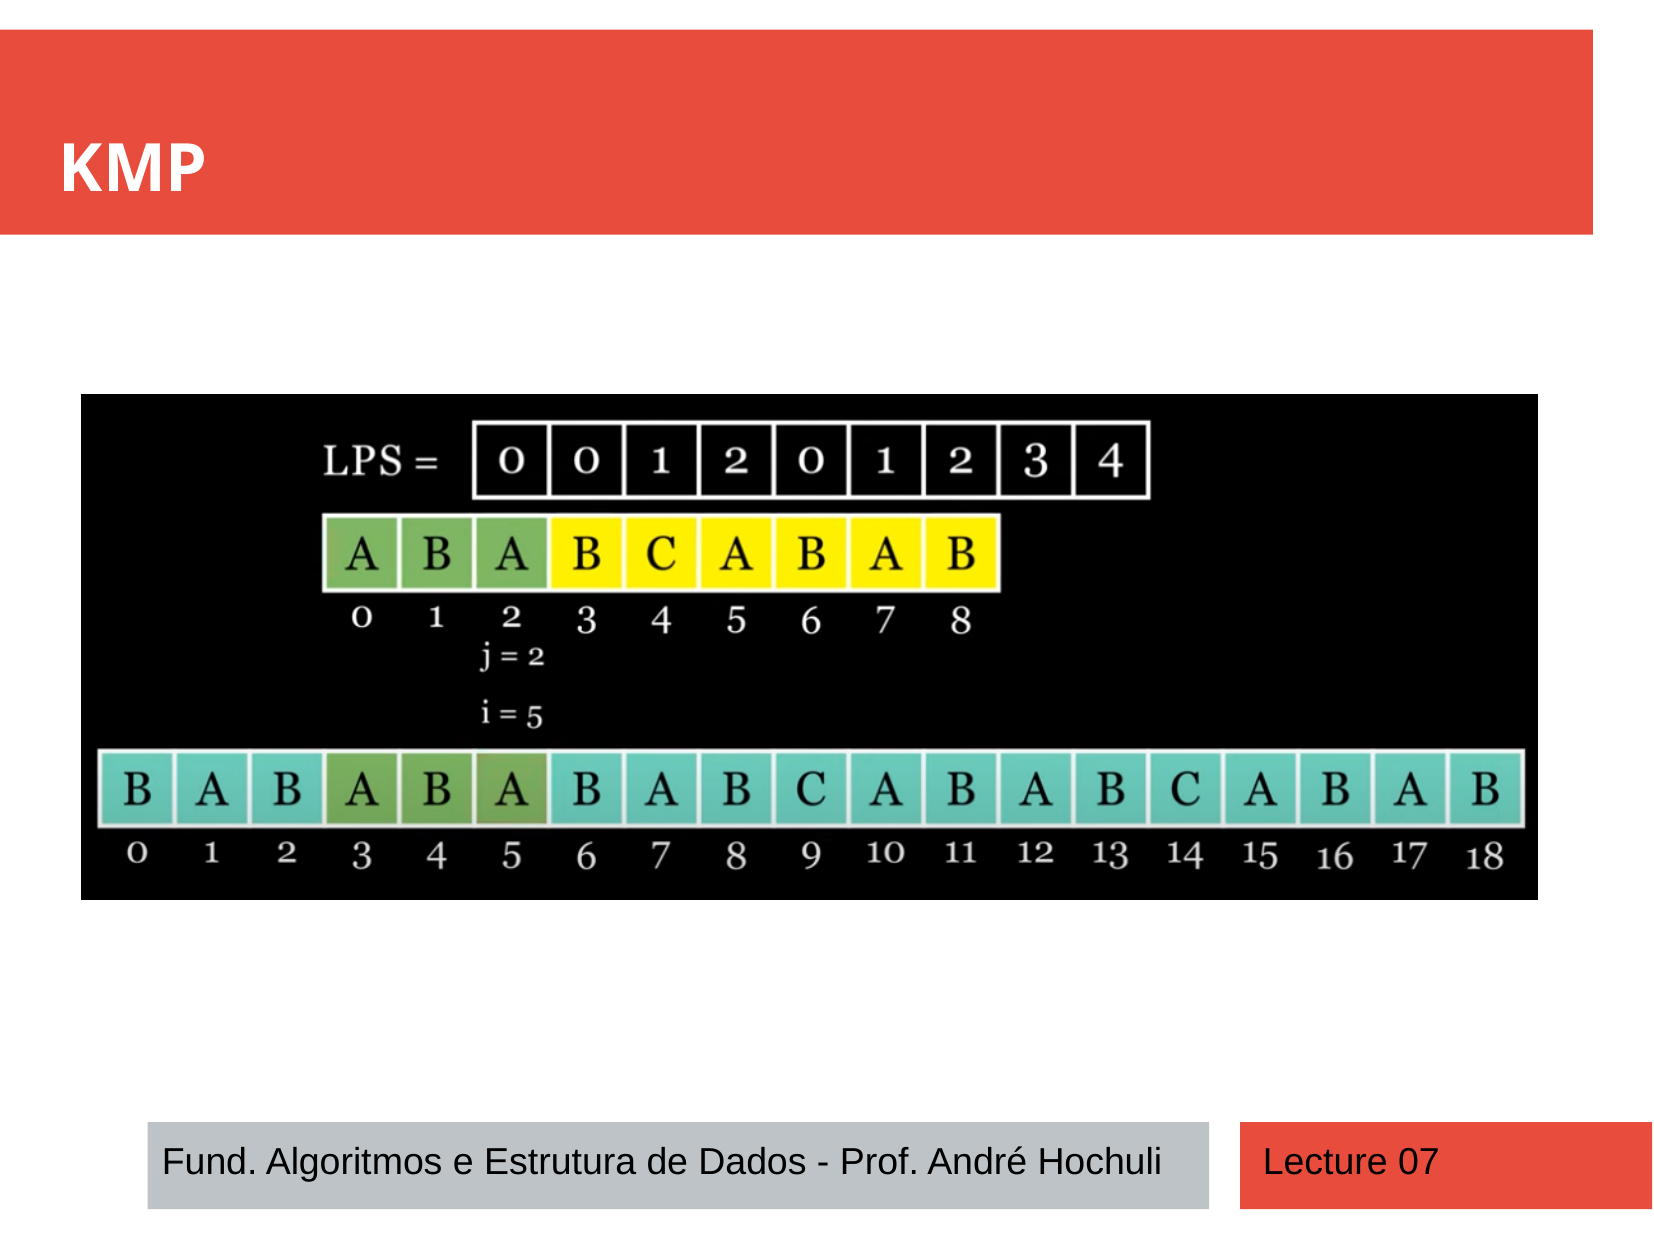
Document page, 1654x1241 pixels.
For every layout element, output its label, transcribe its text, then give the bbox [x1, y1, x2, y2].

text_box Lecture 07 [1248, 1129, 1622, 1188]
text_box Fund. Algoritmos e Estrutura de Dados - Prof. André Hochuli [147, 1129, 1204, 1188]
text_box KMP [59, 59, 1593, 206]
picture [81, 394, 1538, 901]
